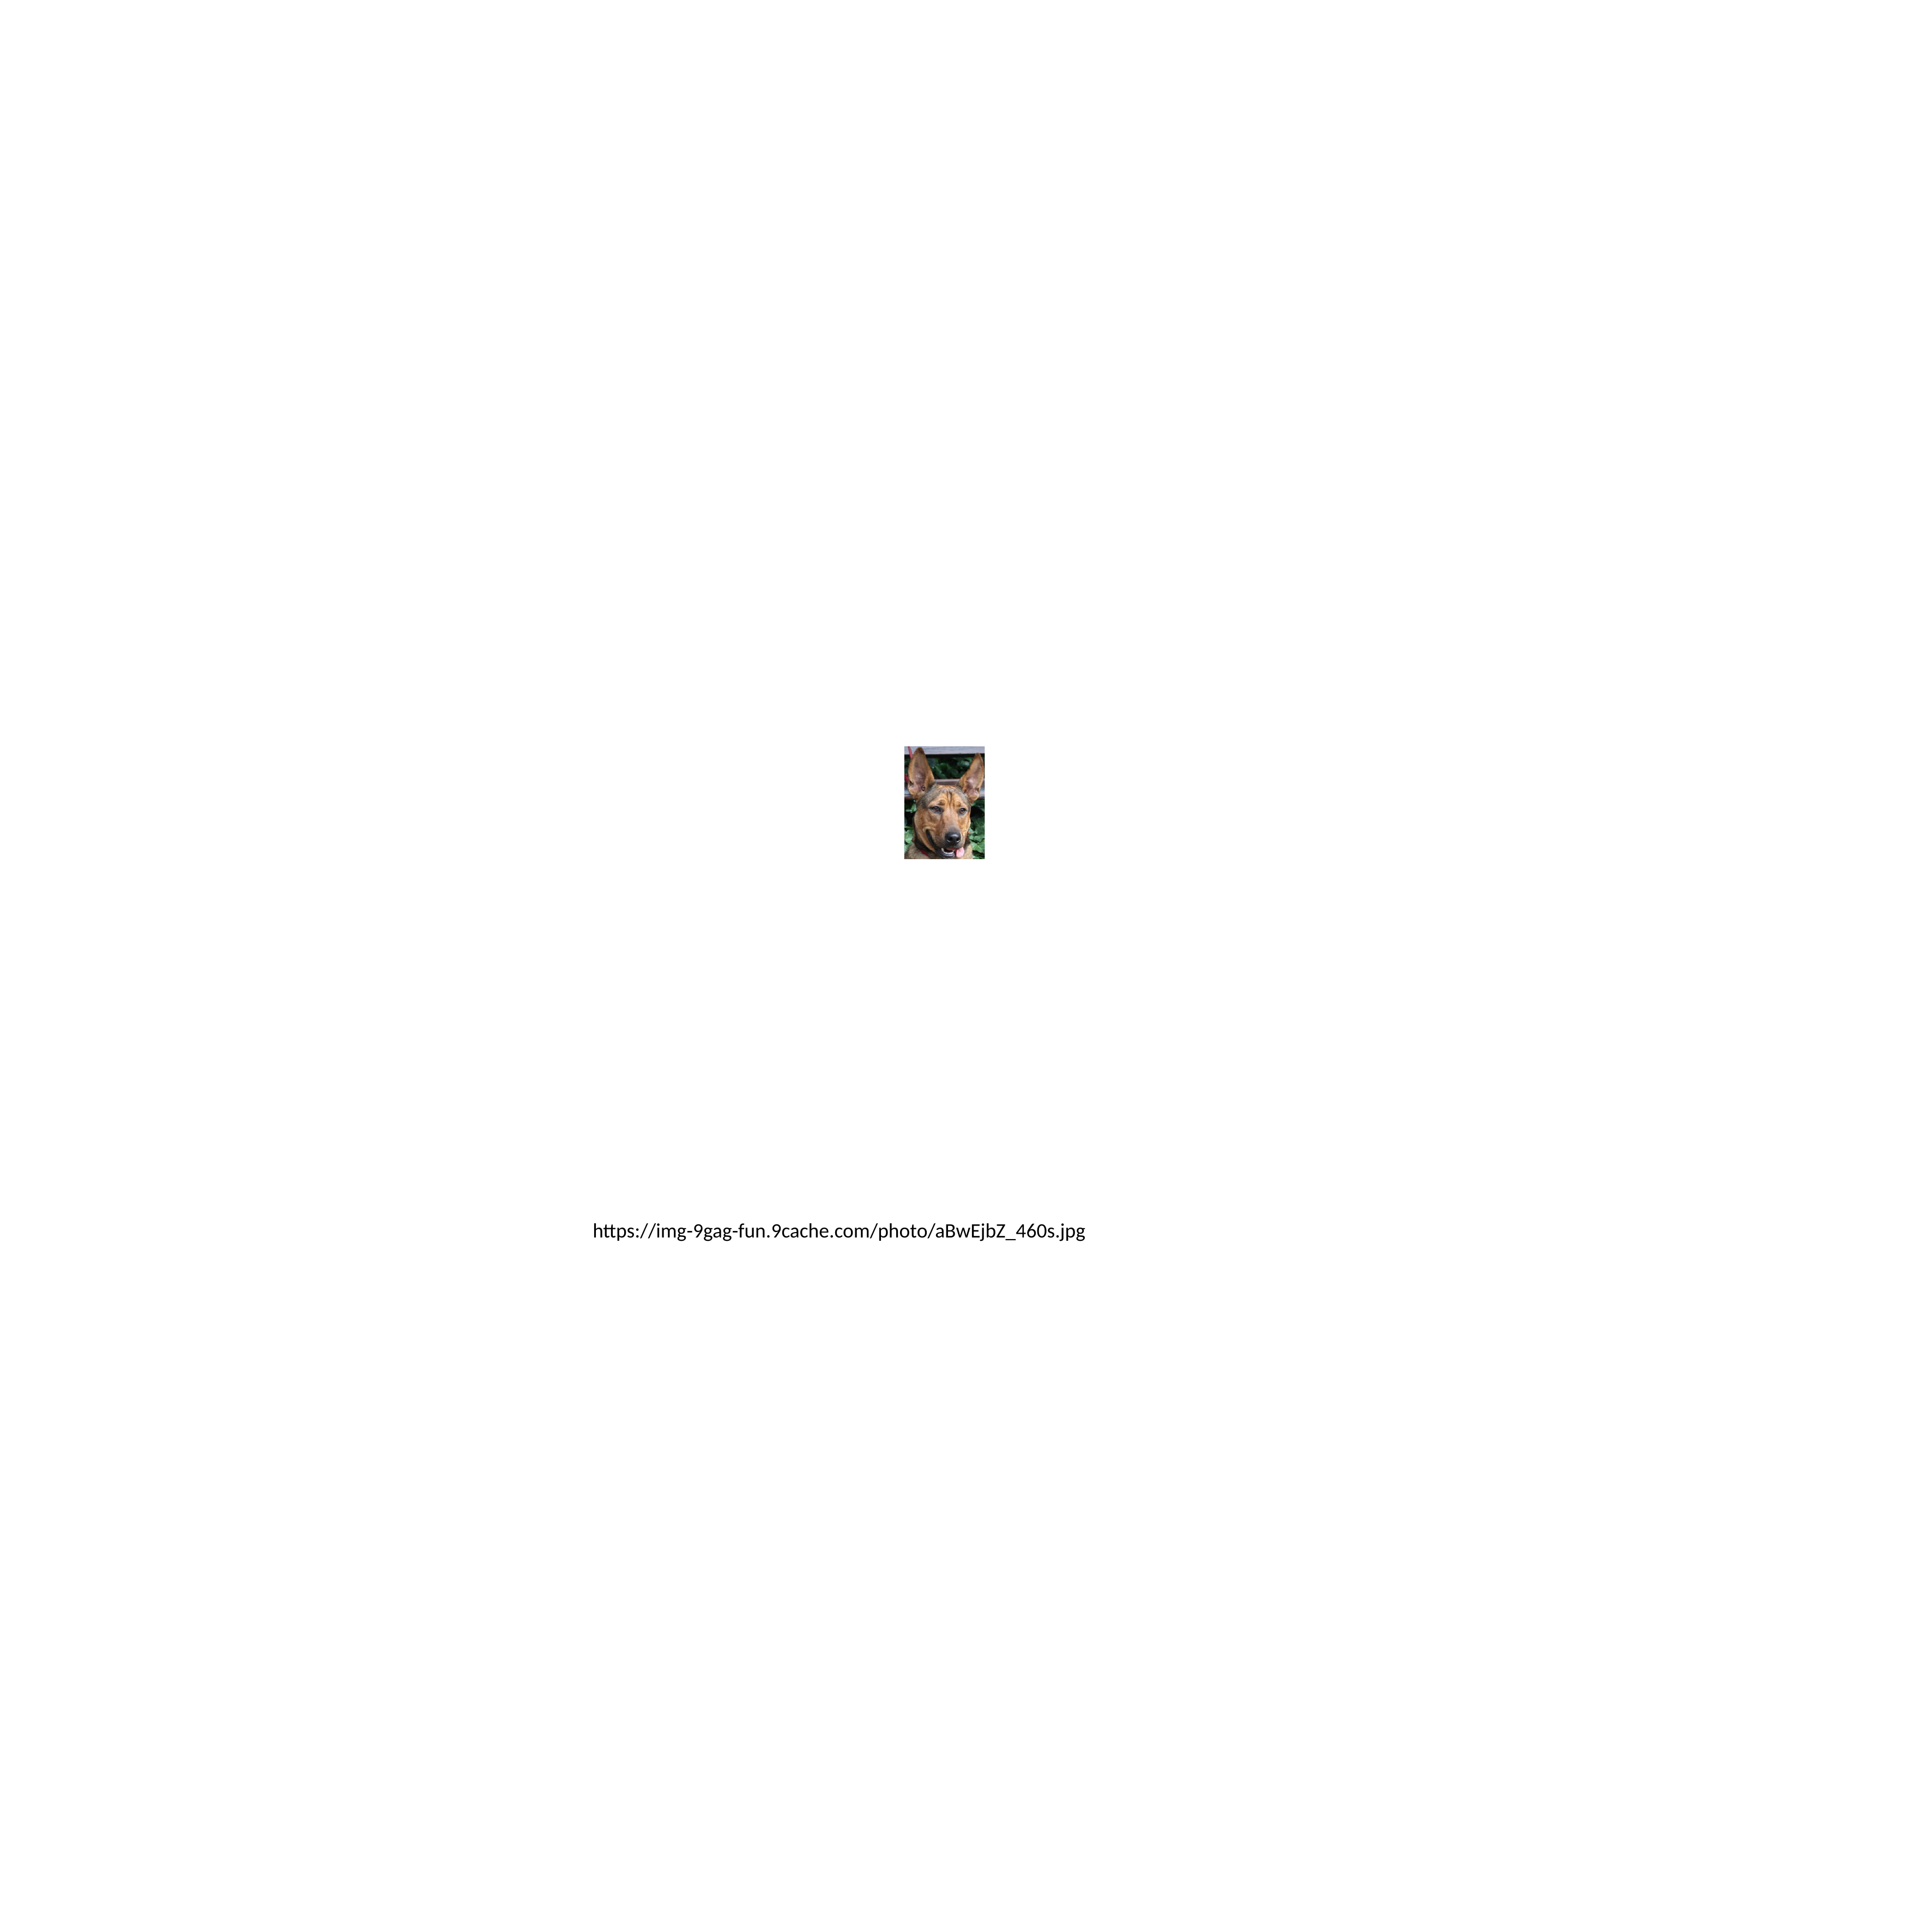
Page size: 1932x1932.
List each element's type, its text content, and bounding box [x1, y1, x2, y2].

picture [904, 746, 985, 859]
text_box https://img-9gag-fun.9cache.com/photo/aBwEjbZ_460s.jpg [584, 1213, 1095, 1246]
